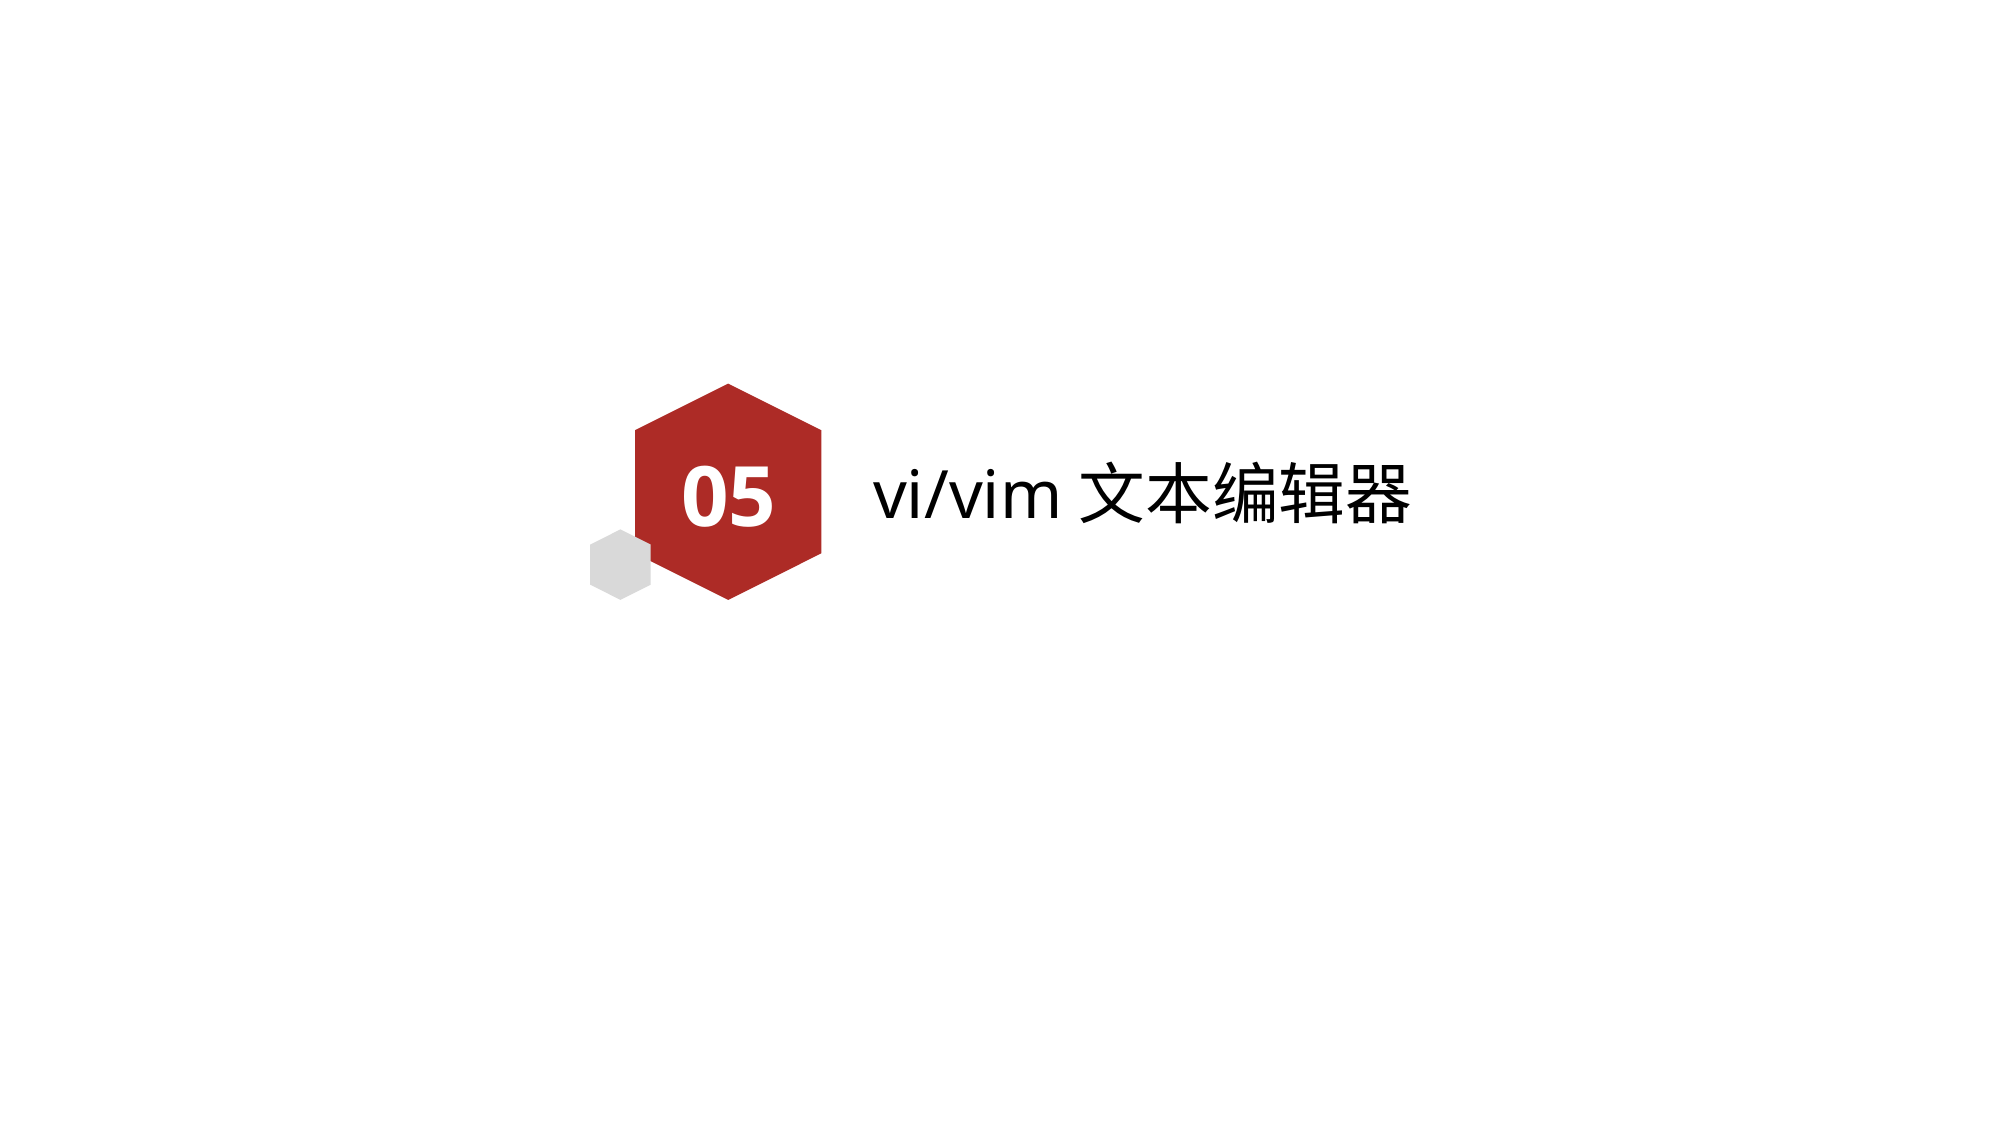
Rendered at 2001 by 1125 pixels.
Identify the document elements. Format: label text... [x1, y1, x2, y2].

list 05 [636, 404, 822, 594]
title vi/vim文本编辑器 [858, 453, 1950, 672]
